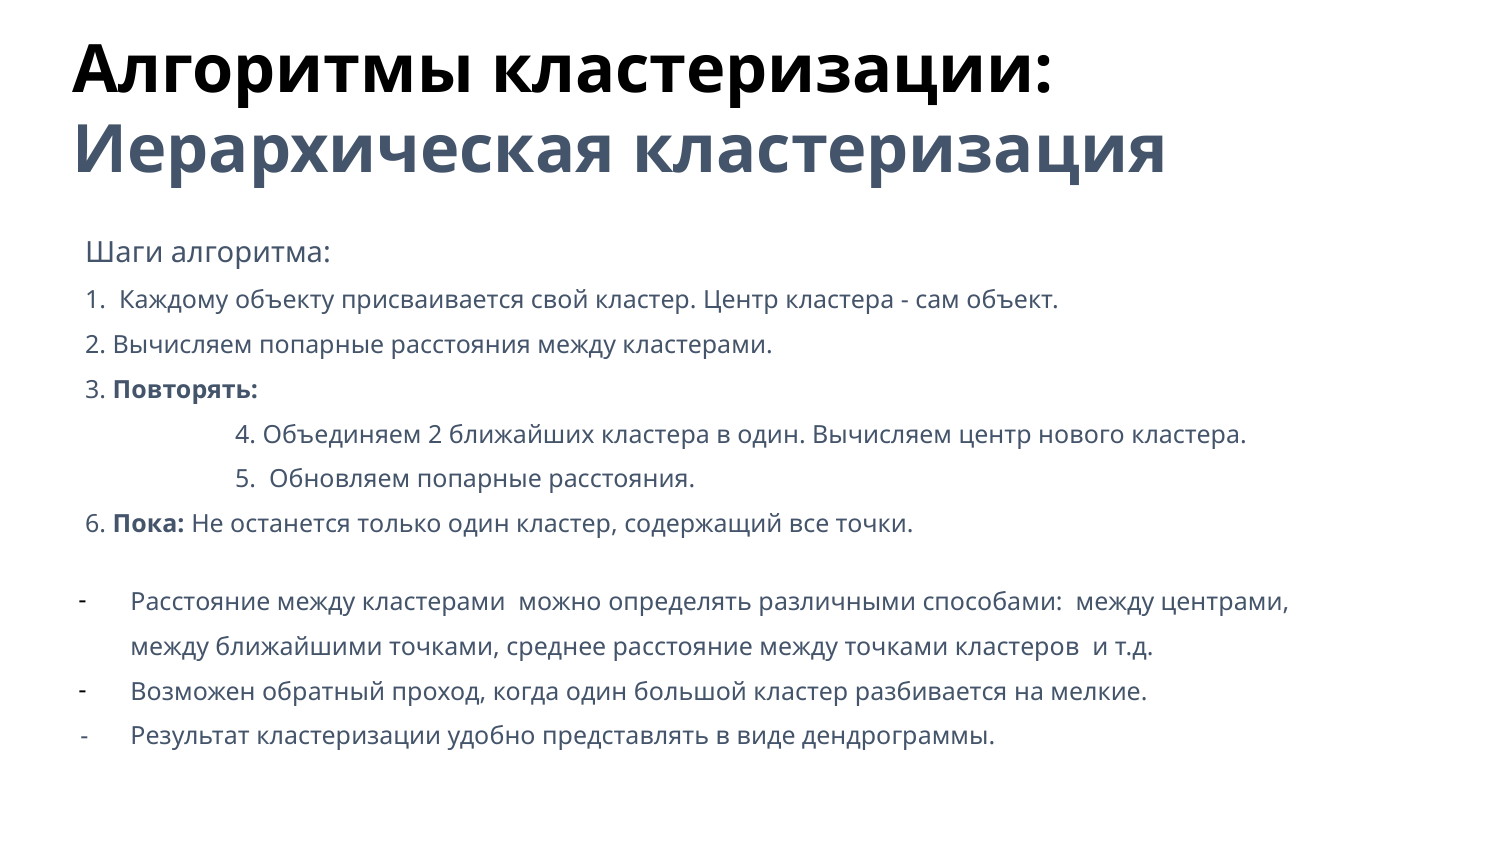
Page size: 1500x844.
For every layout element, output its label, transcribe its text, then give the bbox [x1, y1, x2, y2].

text_box Расстояние между кластерами можно определять различными способами: между центрами, между ближайшими точками, среднее расстояние между точками кластеров и т.д. Возможен обратный проход, когда один большой кластер разбивается на мелкие. Результат кластеризации удобно представлять в виде дендрограммы. [40, 555, 1383, 718]
title Алгоритмы кластеризации: Иерархическая кластеризация [57, 39, 1417, 202]
text_box Шаги алгоритма: 1. Каждому объекту присваивается свой кластер. Центр кластера - сам объект. 2. Вычисляем попарные расстояния между кластерами. 3. Повторять: 4. Объединяем 2 ближайших кластера в один. Вычисляем центр нового кластера. 5. Обновляем попарные расстояния. 6. Пока: Не останется только один кластер, содержащий все точки. [70, 201, 1276, 541]
